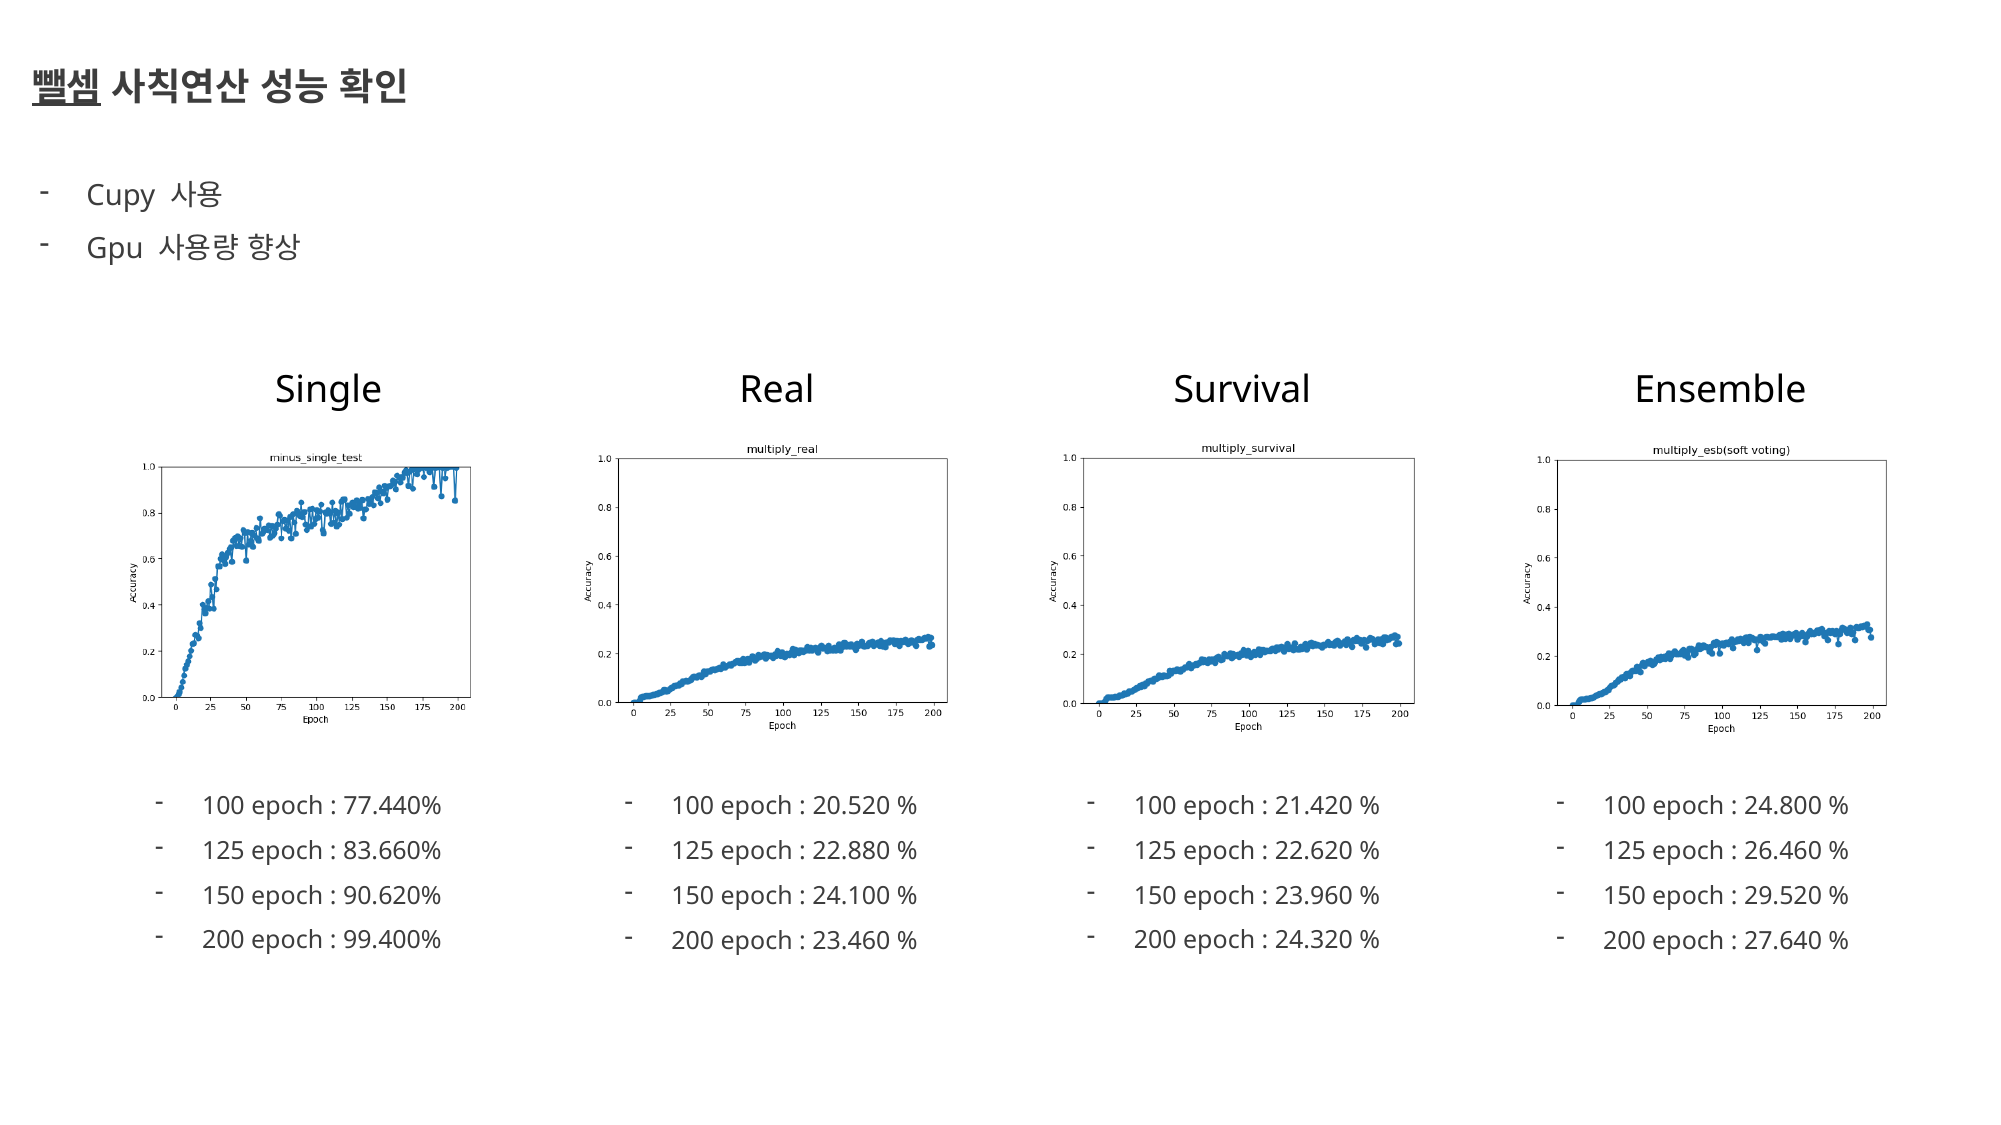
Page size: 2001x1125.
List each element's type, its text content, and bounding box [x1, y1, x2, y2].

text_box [1466, 358, 1928, 960]
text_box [997, 358, 1456, 960]
text_box Cupy 사용 Gpu 사용량 향상 [24, 151, 406, 272]
picture [111, 430, 510, 730]
text_box Single [226, 358, 432, 418]
text_box 뺄셈 사칙연산 성능 확인 [17, 33, 1968, 116]
text_box 100 epoch : 77.440% 125 epoch : 83.660% 150 epoch : 90.620% 200 epoch : 99.400% [65, 767, 500, 962]
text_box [534, 358, 989, 960]
